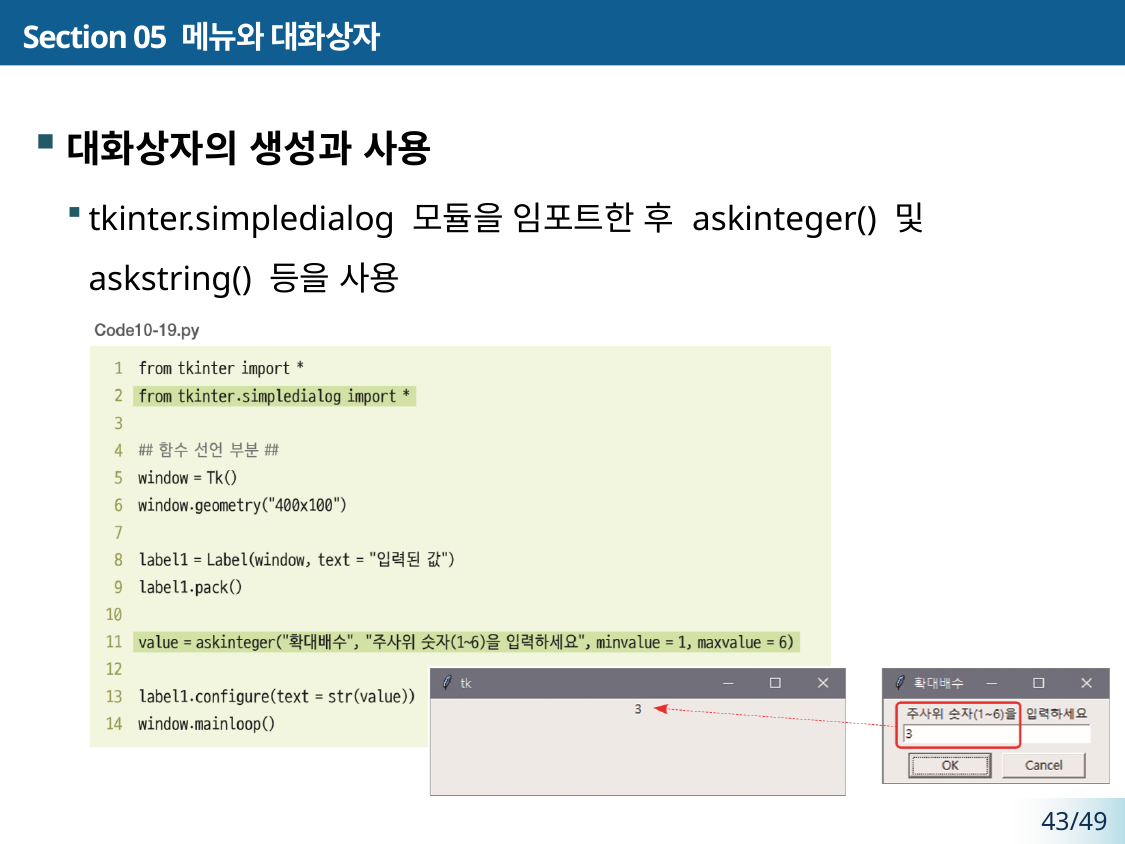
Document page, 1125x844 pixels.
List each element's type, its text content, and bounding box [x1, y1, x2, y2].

picture [89, 320, 1110, 797]
title Section 05 메뉴와 대화상자 [7, 6, 966, 65]
list 대화상자의 생성과 사용 tkinter.simpledialog 모듈을 임포트한 후 askinteger() 및 askstring() 등을 사용 [7, 95, 1111, 793]
